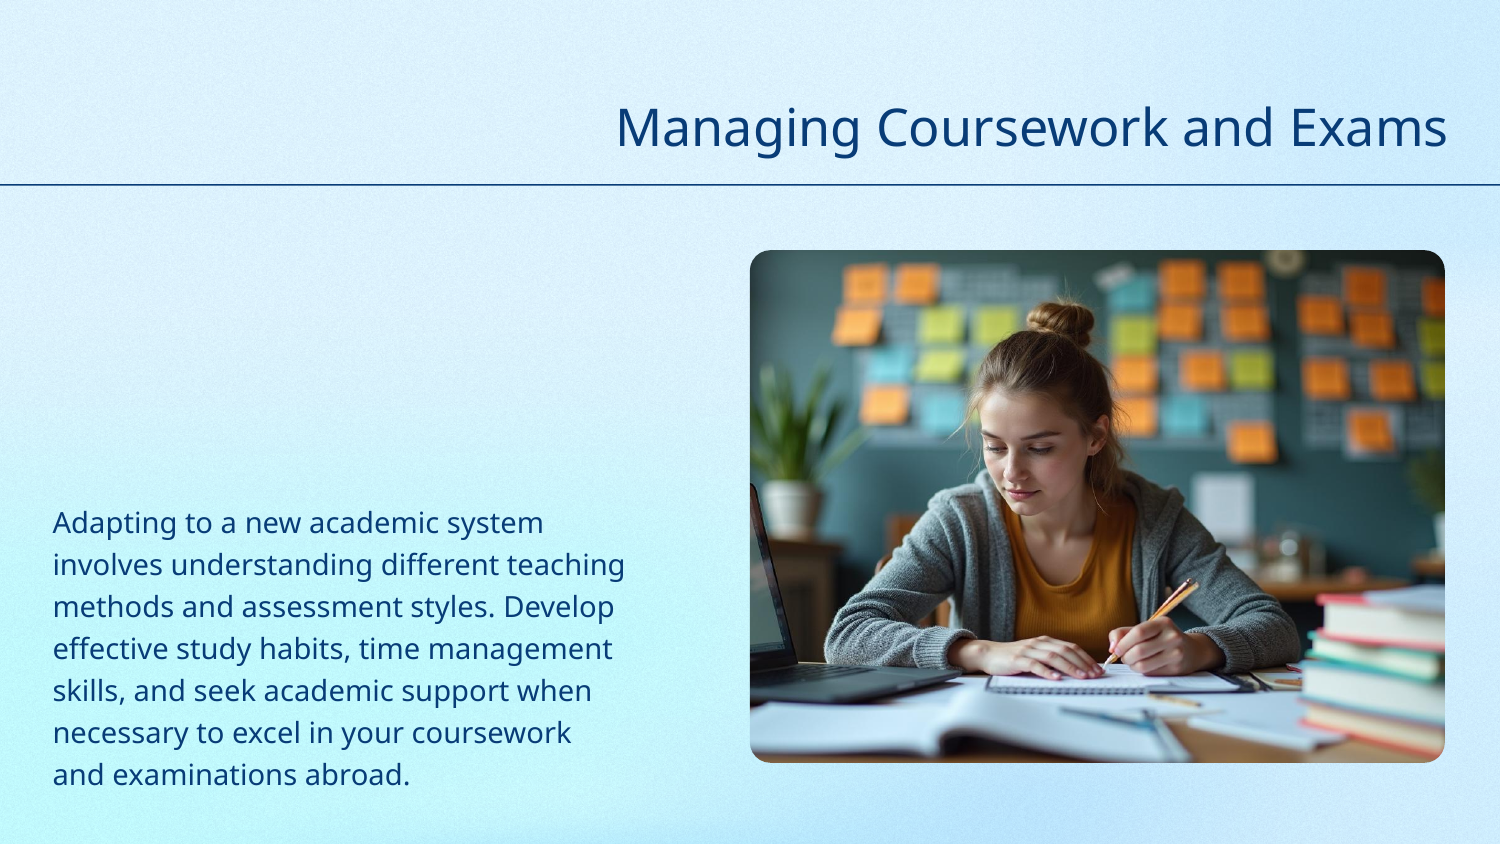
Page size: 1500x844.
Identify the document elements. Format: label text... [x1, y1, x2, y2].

text_box [749, 250, 1445, 763]
title Managing Coursework and Exams [39, 37, 1464, 172]
list Adapting to a new academic system involves understanding different teaching methods and assessment styles. Develop effective study habits, time management skills, and seek academic support when necessary to excel in your coursework and examinations abroad. [37, 225, 644, 807]
picture [0, 186, 1500, 844]
picture [0, 0, 1500, 184]
